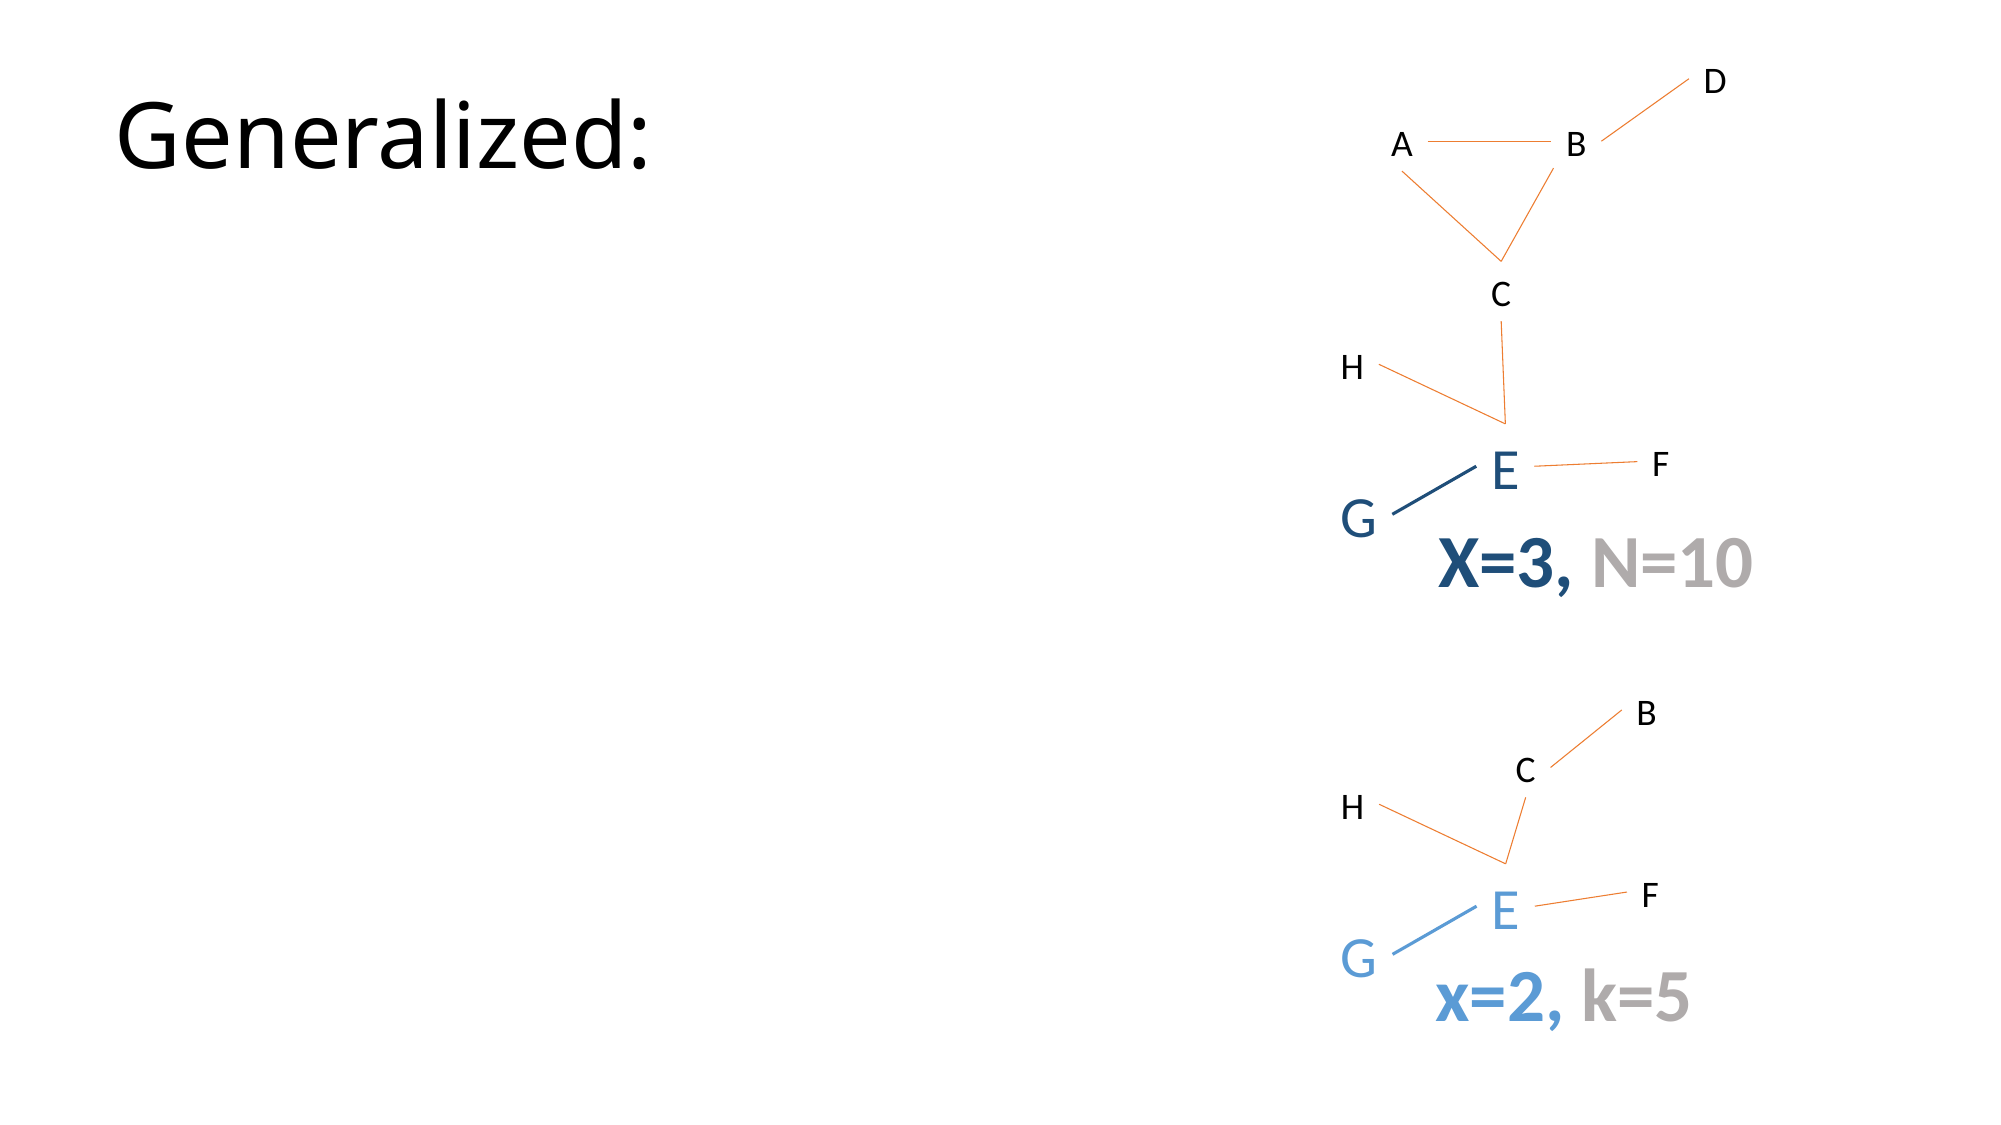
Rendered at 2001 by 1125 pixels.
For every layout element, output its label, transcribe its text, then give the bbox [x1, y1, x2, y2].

text_box B [1621, 680, 1672, 740]
text_box H [1326, 774, 1380, 835]
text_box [1379, 364, 1506, 424]
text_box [1534, 462, 1637, 467]
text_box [1535, 892, 1626, 907]
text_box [1401, 171, 1502, 262]
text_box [1601, 79, 1689, 142]
text_box X=3, N=10 [1423, 504, 1769, 610]
text_box G [1326, 911, 1393, 997]
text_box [1392, 466, 1476, 515]
text_box G [1325, 471, 1393, 557]
text_box x=2, k=5 [1420, 939, 1708, 1045]
text_box F [1626, 862, 1674, 922]
text_box A [1376, 111, 1428, 172]
text_box B [1551, 111, 1602, 172]
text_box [1501, 168, 1554, 262]
text_box E [1476, 423, 1535, 504]
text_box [1393, 906, 1477, 955]
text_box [1550, 710, 1622, 768]
text_box C [1476, 262, 1527, 322]
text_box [1379, 804, 1506, 864]
text_box E [1476, 863, 1535, 939]
text_box H [1325, 334, 1379, 395]
text_box F [1637, 431, 1685, 492]
title Generalized: [99, 45, 1201, 233]
text_box C [1500, 737, 1551, 798]
text_box D [1688, 48, 1742, 109]
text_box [1501, 321, 1506, 364]
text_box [1505, 798, 1526, 864]
